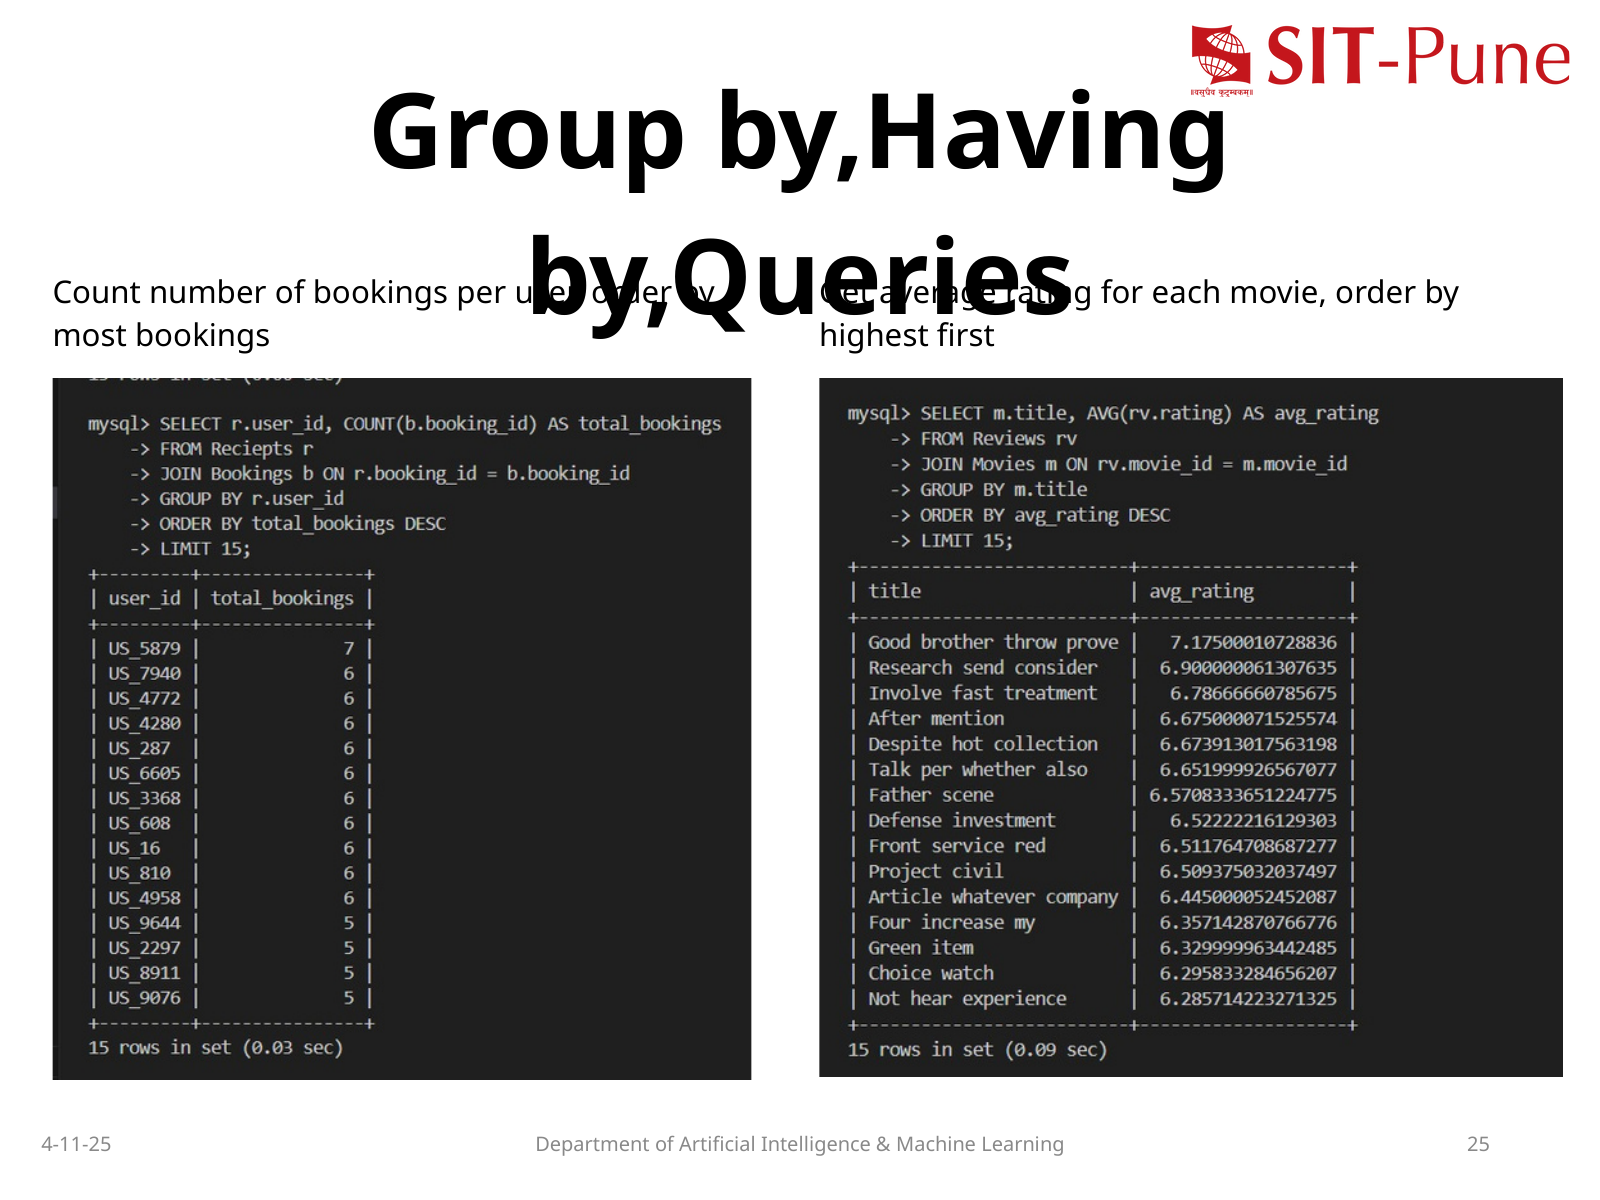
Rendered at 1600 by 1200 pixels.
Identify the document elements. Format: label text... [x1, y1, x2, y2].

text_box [1129, 1111, 1491, 1177]
text_box Group by,Having by,Queries [97, 43, 1503, 336]
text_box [1190, 25, 1570, 97]
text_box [41, 1111, 402, 1177]
text_box Count number of bookings per user, order by most bookings [52, 265, 751, 397]
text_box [529, 1111, 1071, 1177]
text_box [819, 378, 1563, 1077]
text_box Get average rating for each movie, order by highest first [819, 265, 1517, 397]
text_box [52, 378, 752, 1080]
